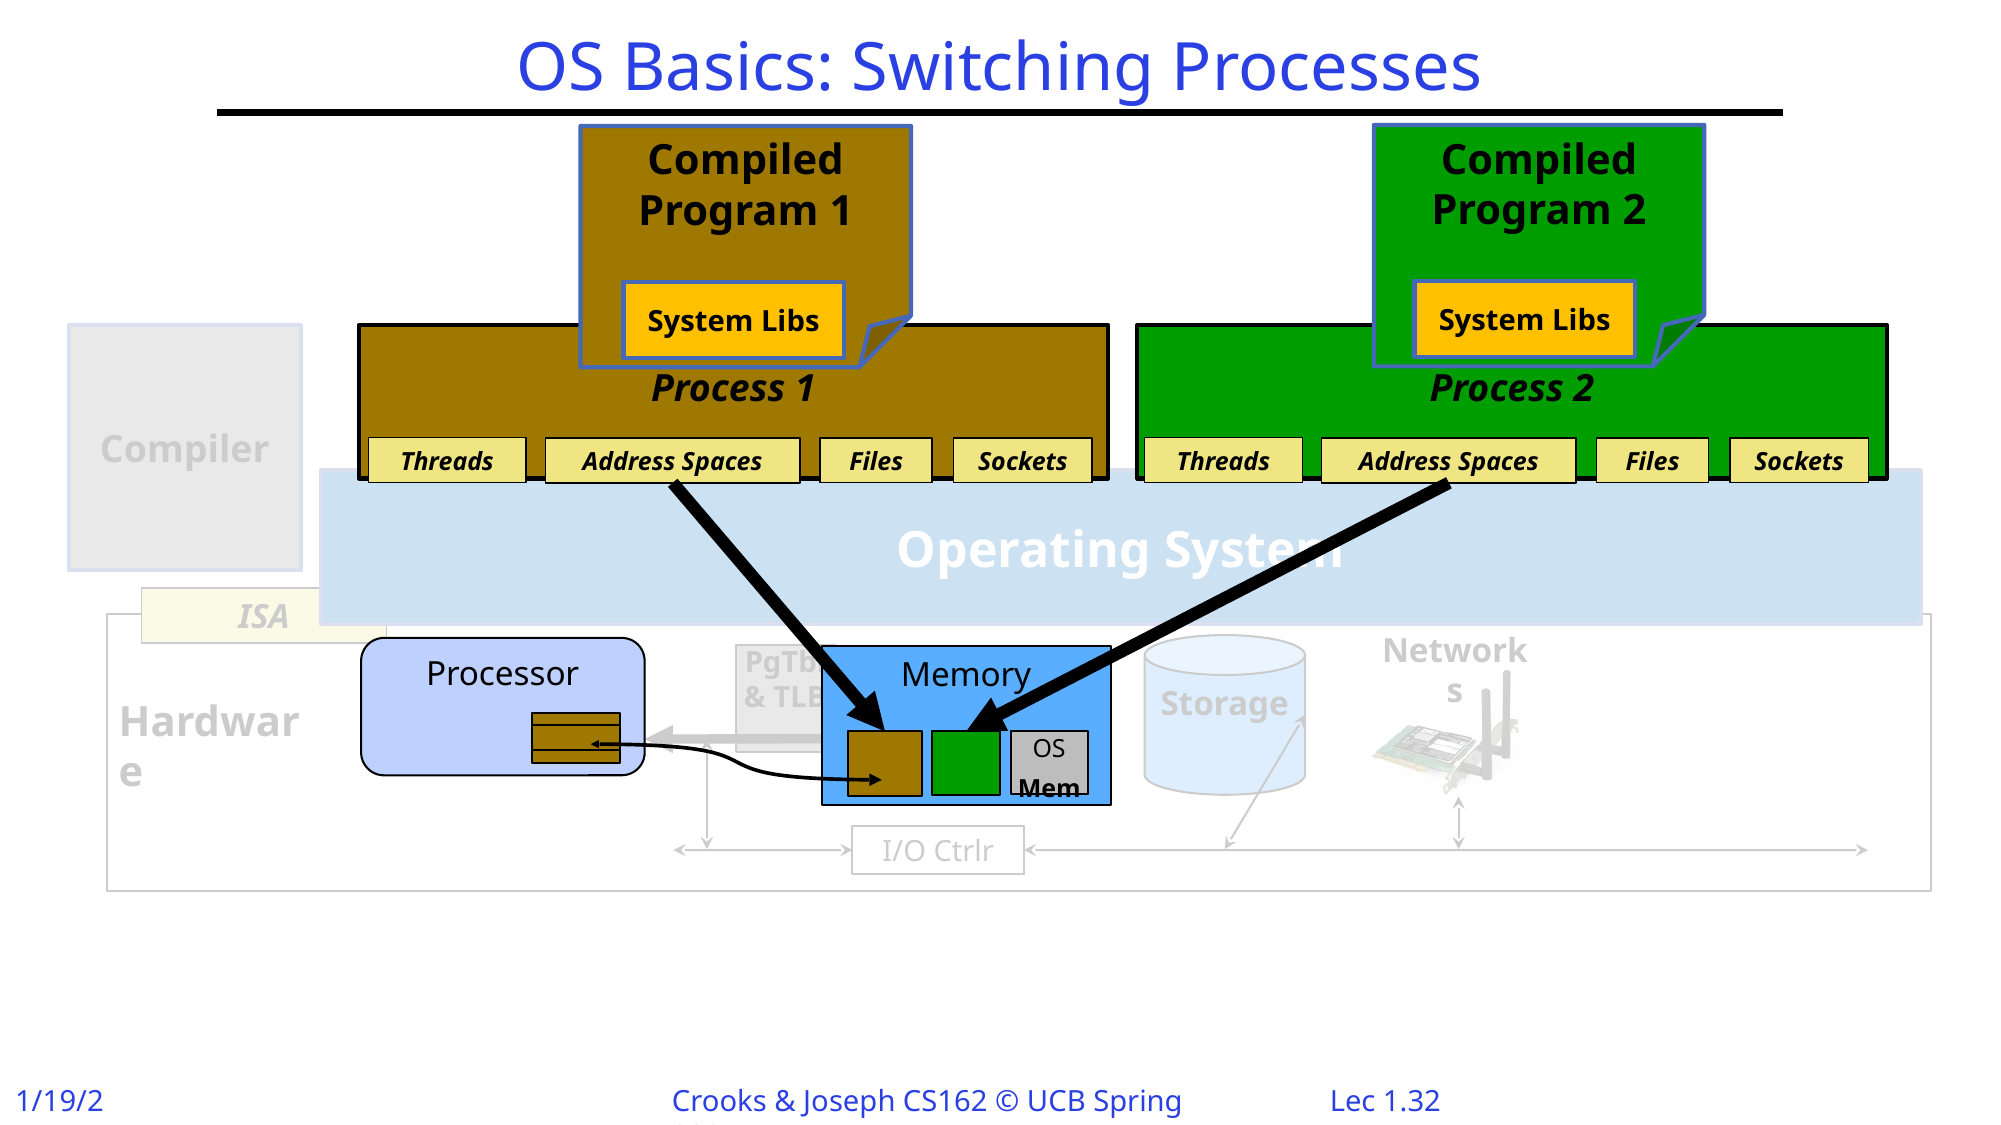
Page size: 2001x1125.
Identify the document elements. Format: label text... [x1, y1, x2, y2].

text_box [848, 731, 922, 797]
picture [1361, 628, 1571, 837]
text_box Address Spaces [1321, 437, 1577, 483]
title OS Basics: Switching Processes [216, 24, 1784, 113]
text_box Address Spaces [545, 437, 800, 483]
text_box Files [820, 437, 933, 483]
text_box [531, 712, 620, 764]
text_box Compiled Program 1 [580, 125, 911, 368]
text_box Sockets [953, 437, 1093, 483]
text_box Process 2 [1137, 324, 1887, 479]
text_box Compiled Program 2 [1373, 124, 1705, 367]
text_box Files [1596, 437, 1709, 483]
text_box Memory [821, 645, 1111, 806]
text_box System Libs [623, 281, 844, 358]
text_box Threads [368, 437, 527, 483]
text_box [965, 483, 1450, 732]
text_box [932, 731, 1000, 795]
text_box OS Mem [1010, 740, 1088, 794]
text_box Sockets [1729, 437, 1869, 483]
text_box Threads [1144, 437, 1303, 481]
text_box System Libs [1414, 280, 1635, 357]
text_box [672, 483, 886, 732]
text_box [590, 743, 883, 780]
text_box [0, 206, 2000, 964]
text_box Processor [361, 637, 645, 776]
text_box Process 1 [358, 324, 1109, 479]
